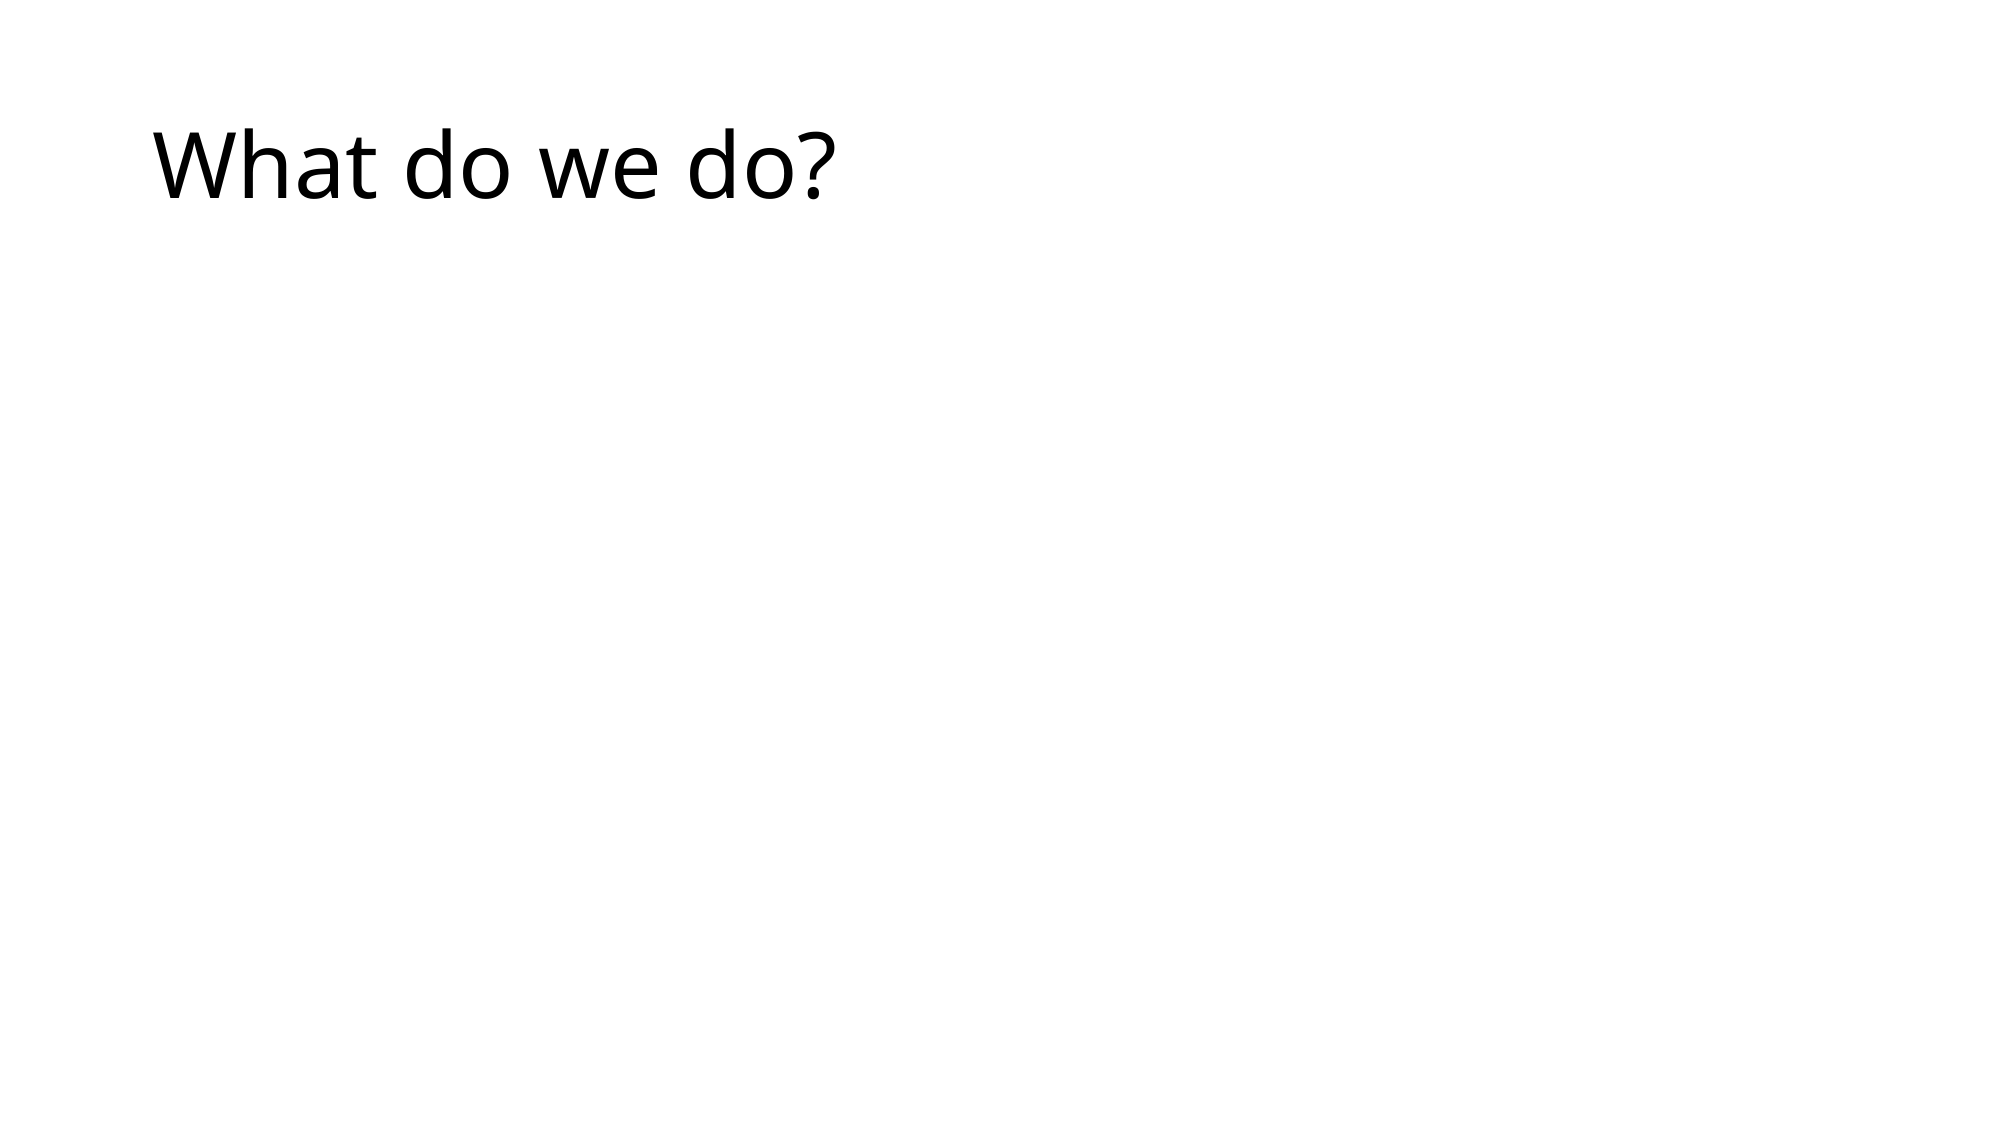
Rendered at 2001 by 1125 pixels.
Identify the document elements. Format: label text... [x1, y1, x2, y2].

title What do we do? [137, 59, 1863, 278]
